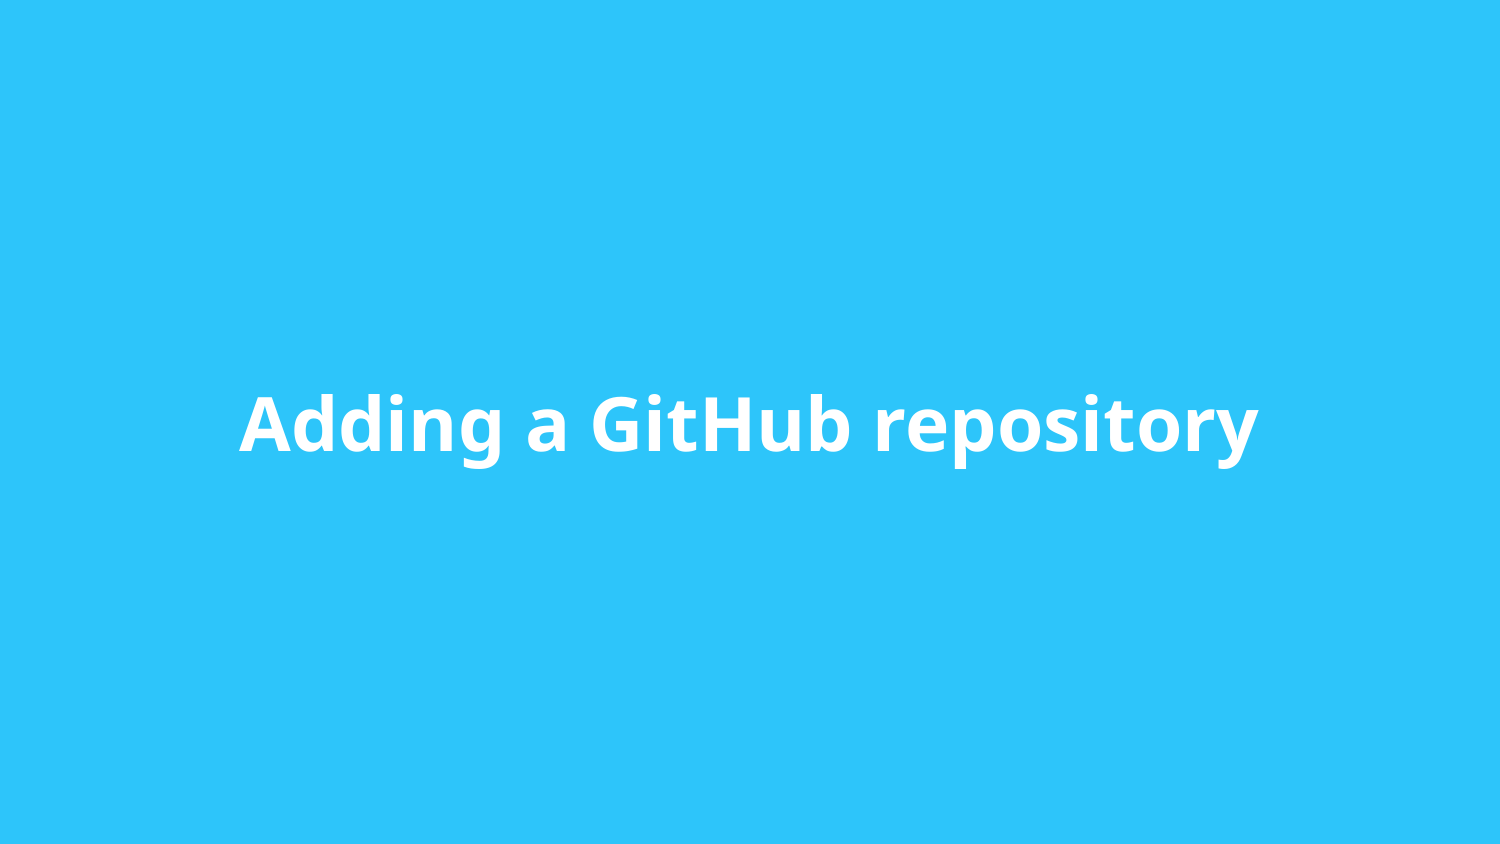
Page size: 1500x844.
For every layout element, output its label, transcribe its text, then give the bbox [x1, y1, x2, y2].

title Adding a GitHub repository [51, 352, 1449, 491]
